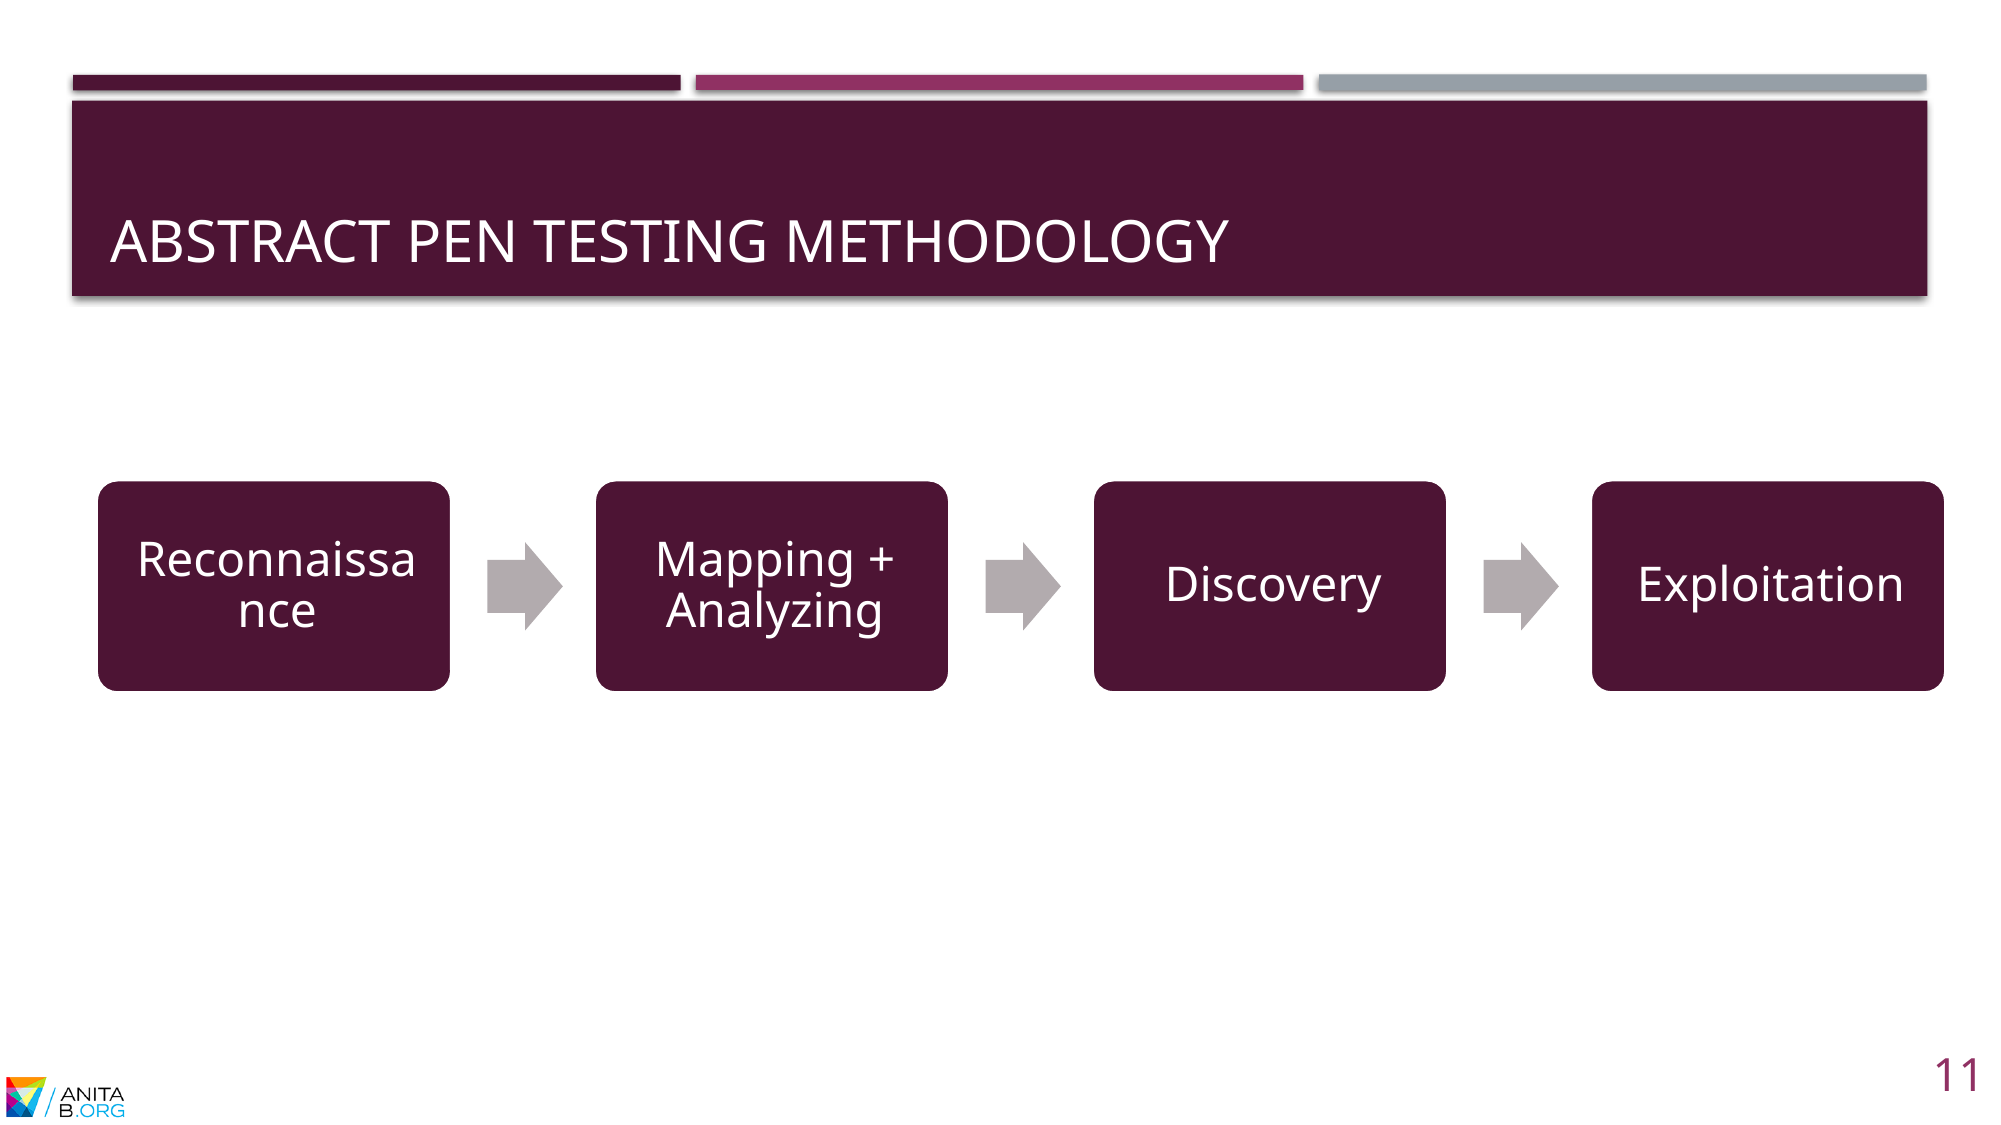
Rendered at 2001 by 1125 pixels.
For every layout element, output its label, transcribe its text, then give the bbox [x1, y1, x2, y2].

slide_number 11 [1952, 1054, 2000, 1100]
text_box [94, 47, 1948, 1125]
picture [0, 1063, 94, 1125]
picture [83, 1106, 92, 1115]
